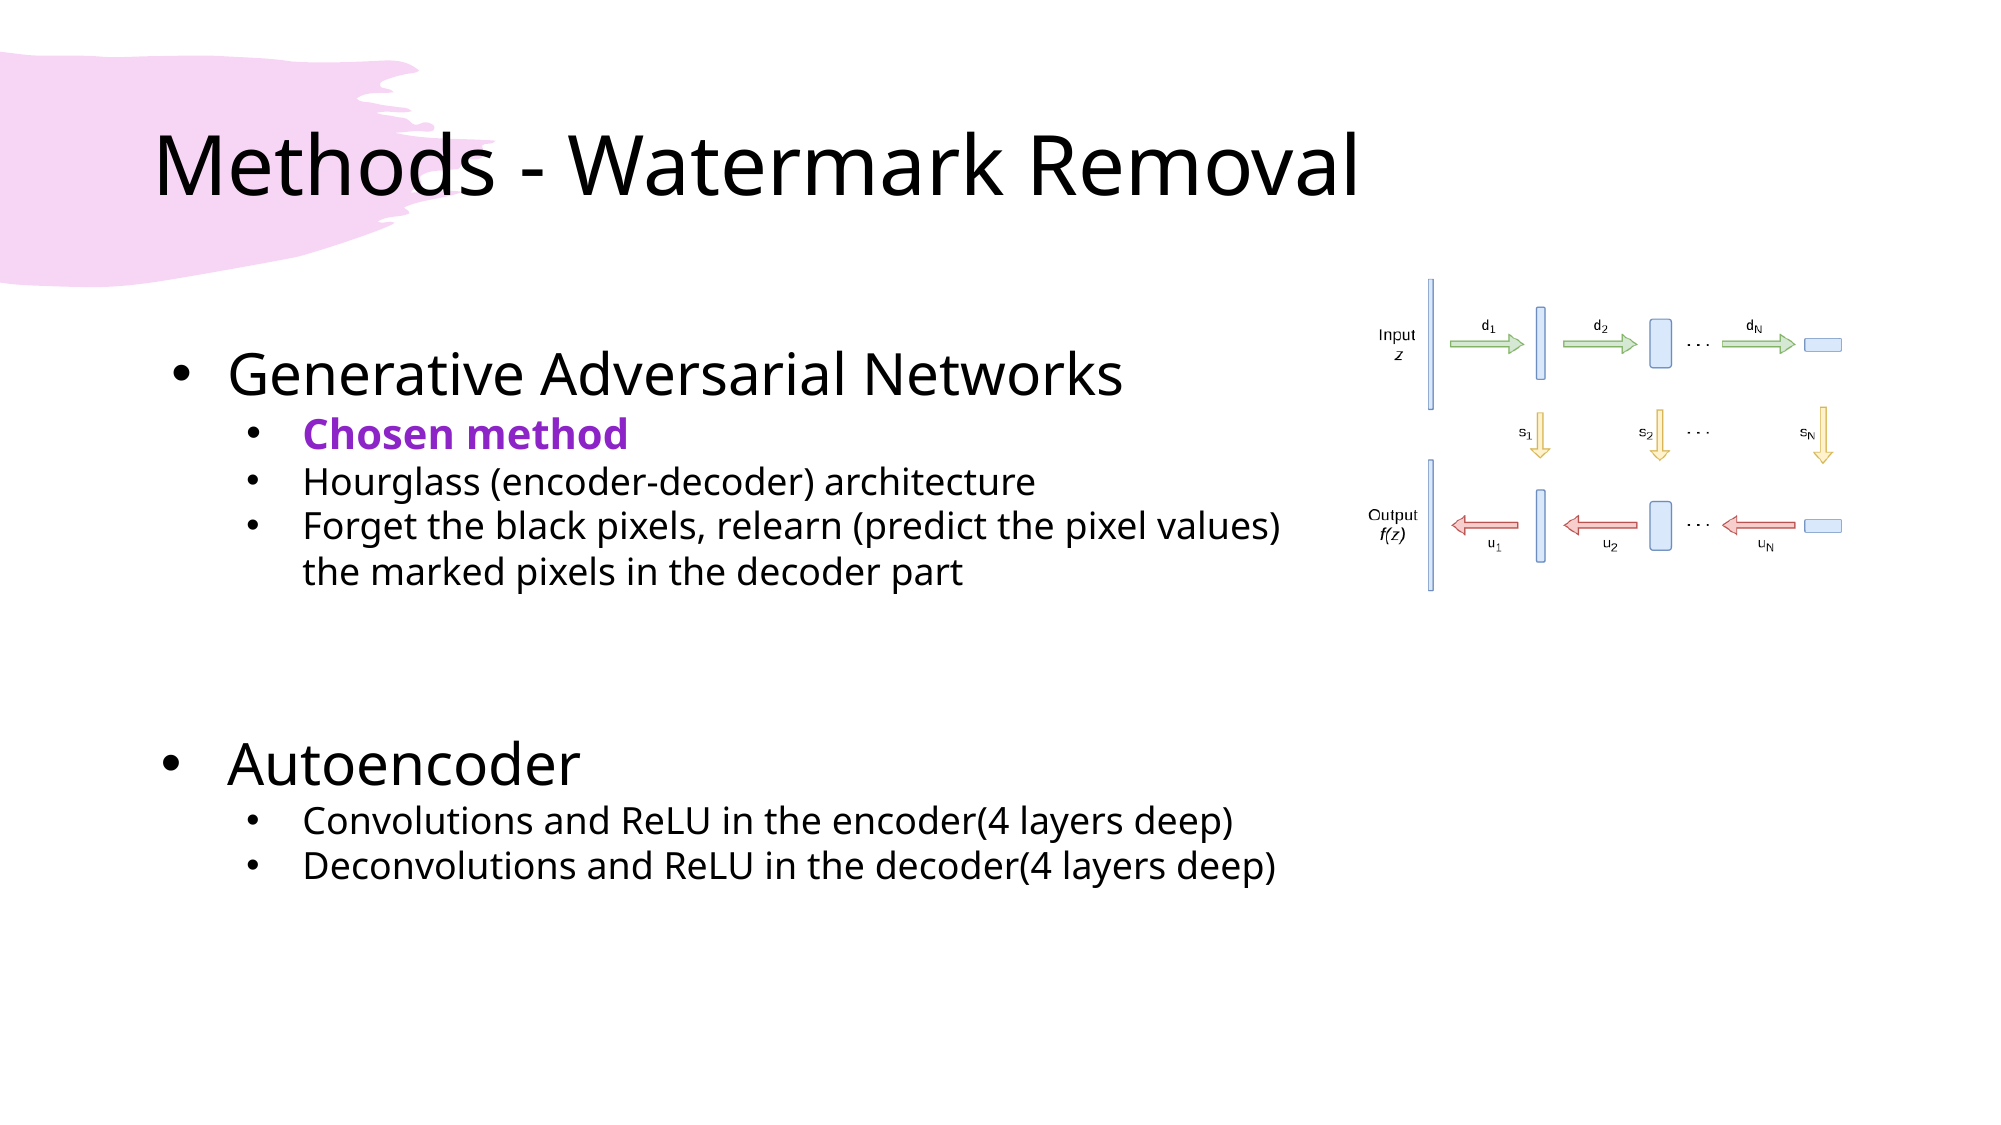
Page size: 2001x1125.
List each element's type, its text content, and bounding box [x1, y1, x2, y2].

picture [1365, 277, 1863, 592]
title Methods - Watermark Removal [137, 59, 1863, 278]
list Generative Adversarial Networks Chosen method Hourglass (encoder-decoder) architecture Forget the black pixels, relearn (predict the pixel values) the marked pixels in the decoder part Autoencoder Convolutions and ReLU in the encoder(4 layers deep) Deconvolutions and ReLU in the decoder(4 layers deep) [137, 329, 1863, 1013]
